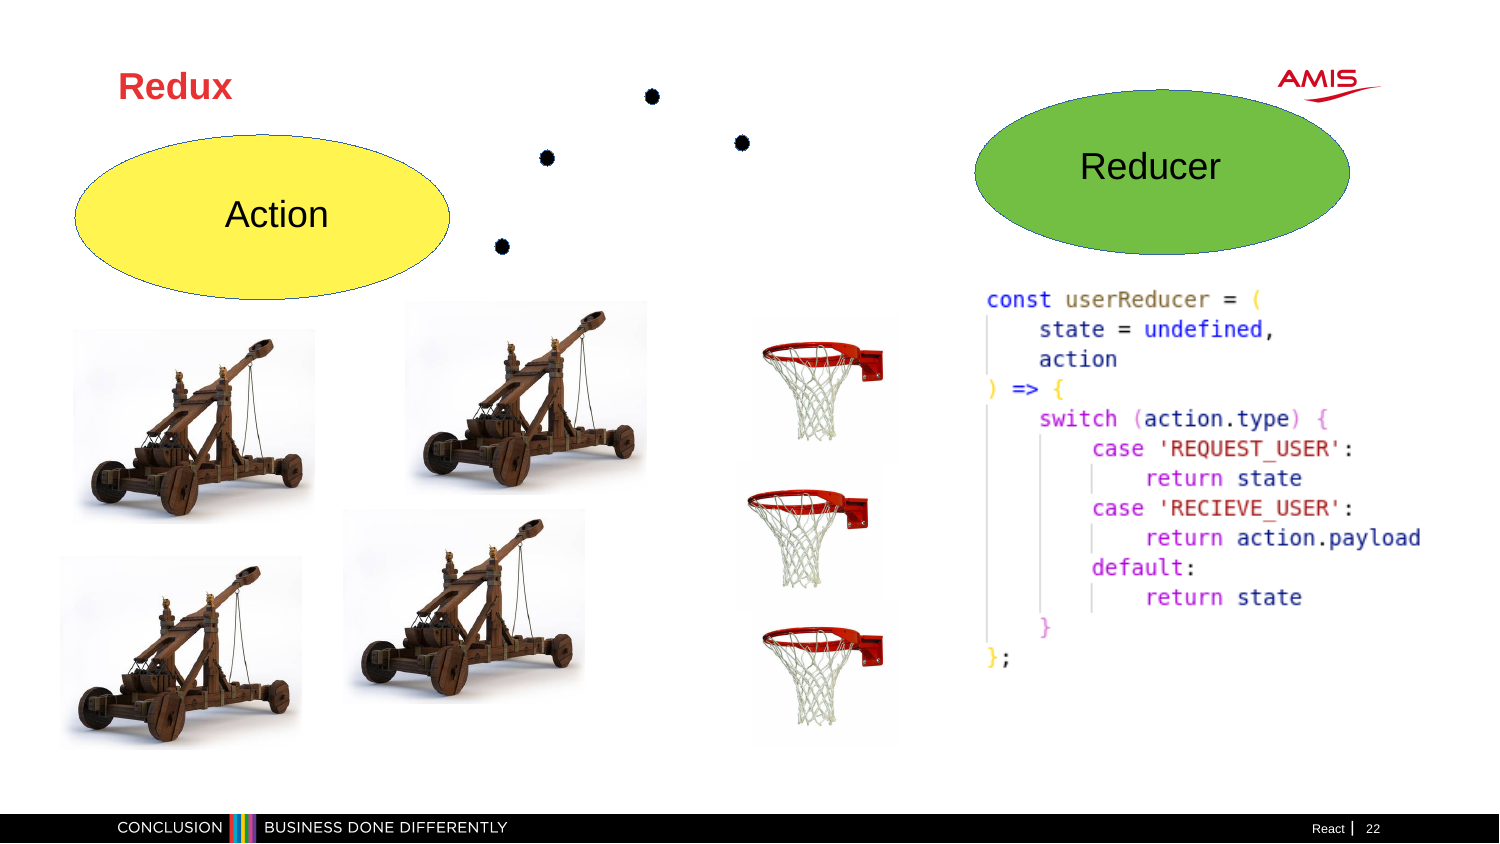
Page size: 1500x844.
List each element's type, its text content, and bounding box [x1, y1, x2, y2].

picture [342, 509, 585, 704]
text_box React [814, 820, 1345, 837]
picture [1204, 58, 1386, 105]
picture [59, 556, 302, 750]
text_box [494, 238, 510, 255]
picture [404, 301, 647, 495]
text_box Reducer [1064, 135, 1245, 234]
picture [737, 314, 900, 748]
text_box Redux [118, 47, 1204, 129]
picture [72, 329, 315, 524]
text_box [734, 134, 750, 152]
text_box [74, 134, 450, 300]
picture [976, 284, 1426, 679]
picture [239, 814, 1499, 843]
text_box [539, 149, 555, 167]
text_box 1 [1358, 820, 1381, 837]
text_box [974, 89, 1350, 255]
picture [0, 814, 236, 843]
text_box Action [209, 183, 345, 240]
text_box [644, 88, 660, 105]
